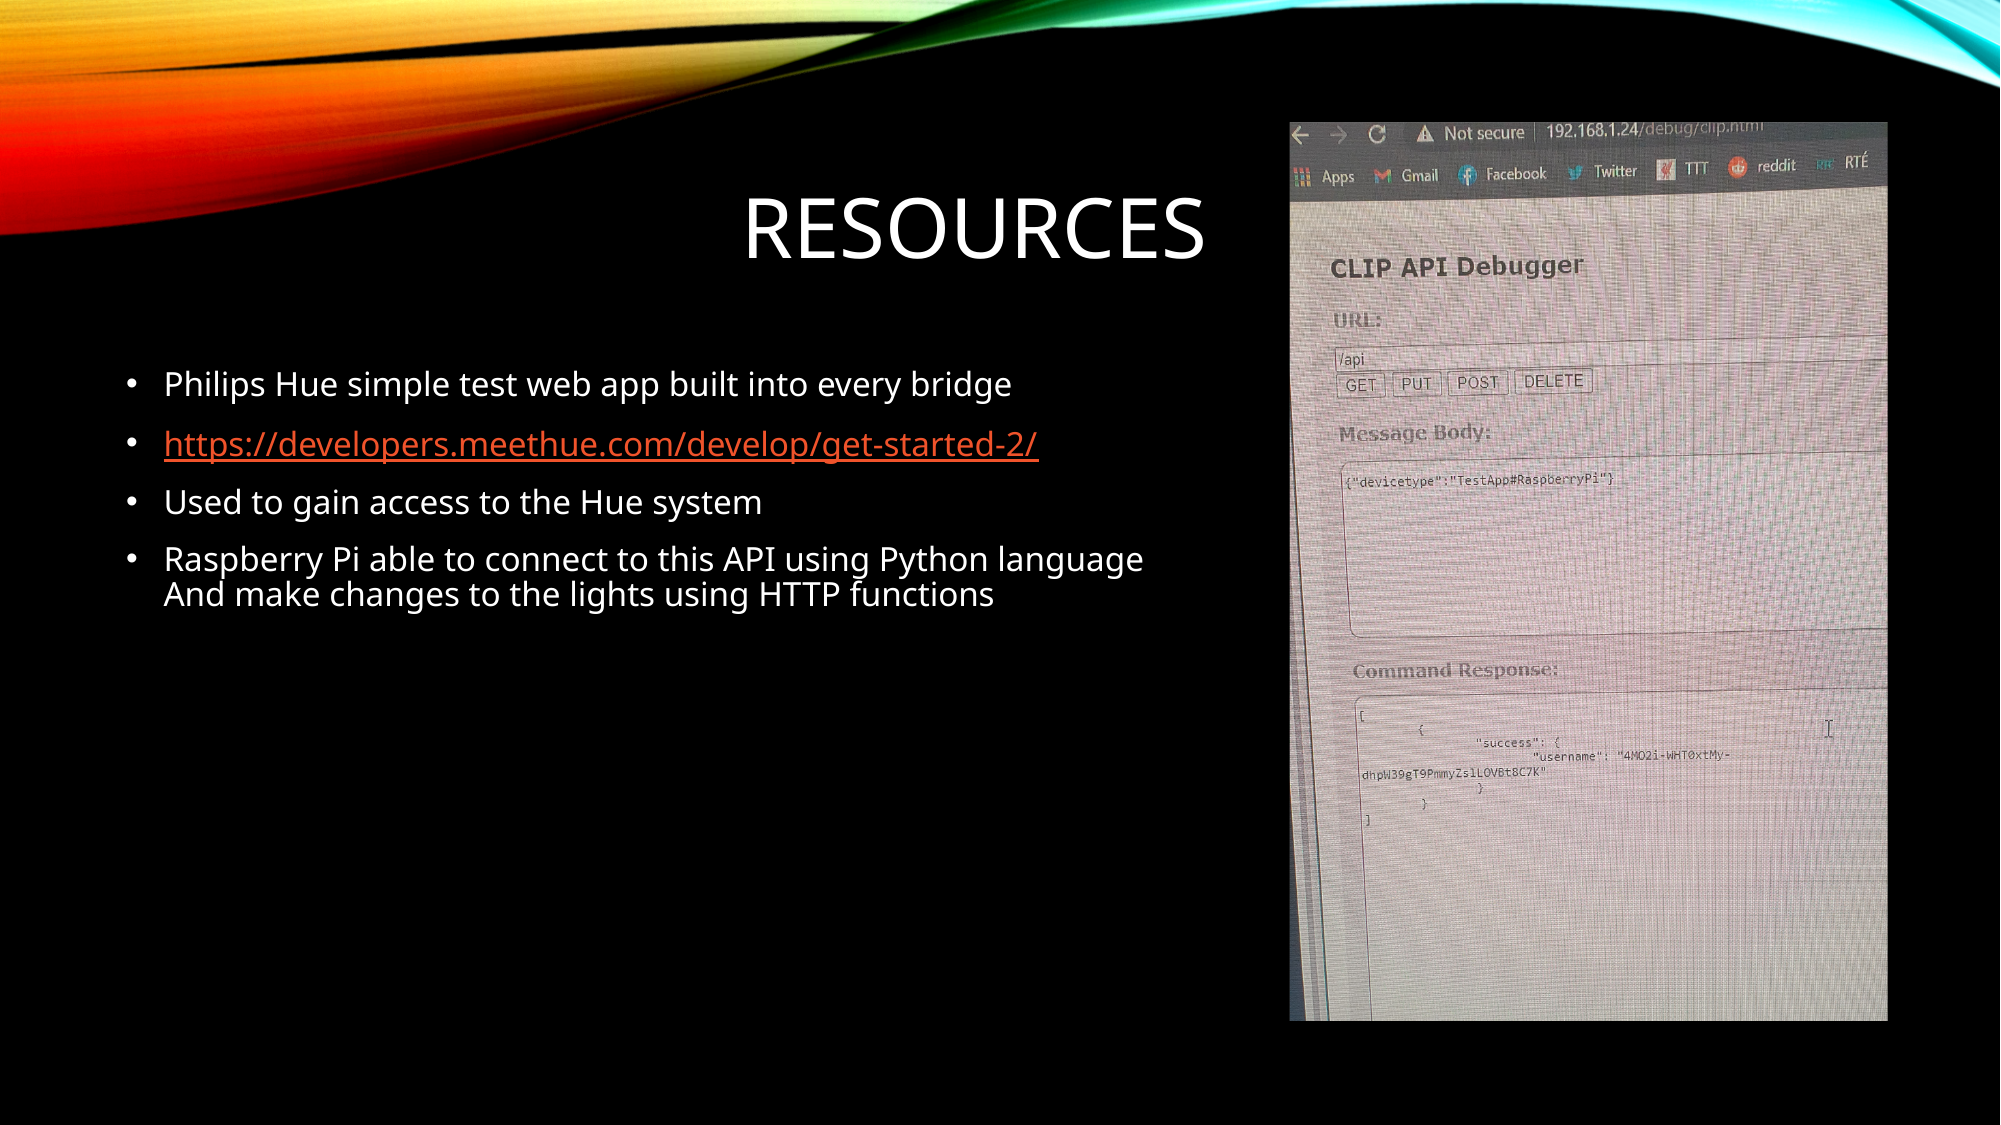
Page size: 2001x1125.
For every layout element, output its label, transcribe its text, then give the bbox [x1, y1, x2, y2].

list Philips Hue simple test web app built into every bridge https://developers.meethue.com/develop/get-started-2/ Used to gain access to the Hue system Raspberry Pi able to connect to this API using Python language And make changes to the lights using HTTP functions [101, 360, 1223, 1021]
title Resources [101, 237, 1223, 338]
picture [0, 0, 2000, 1021]
